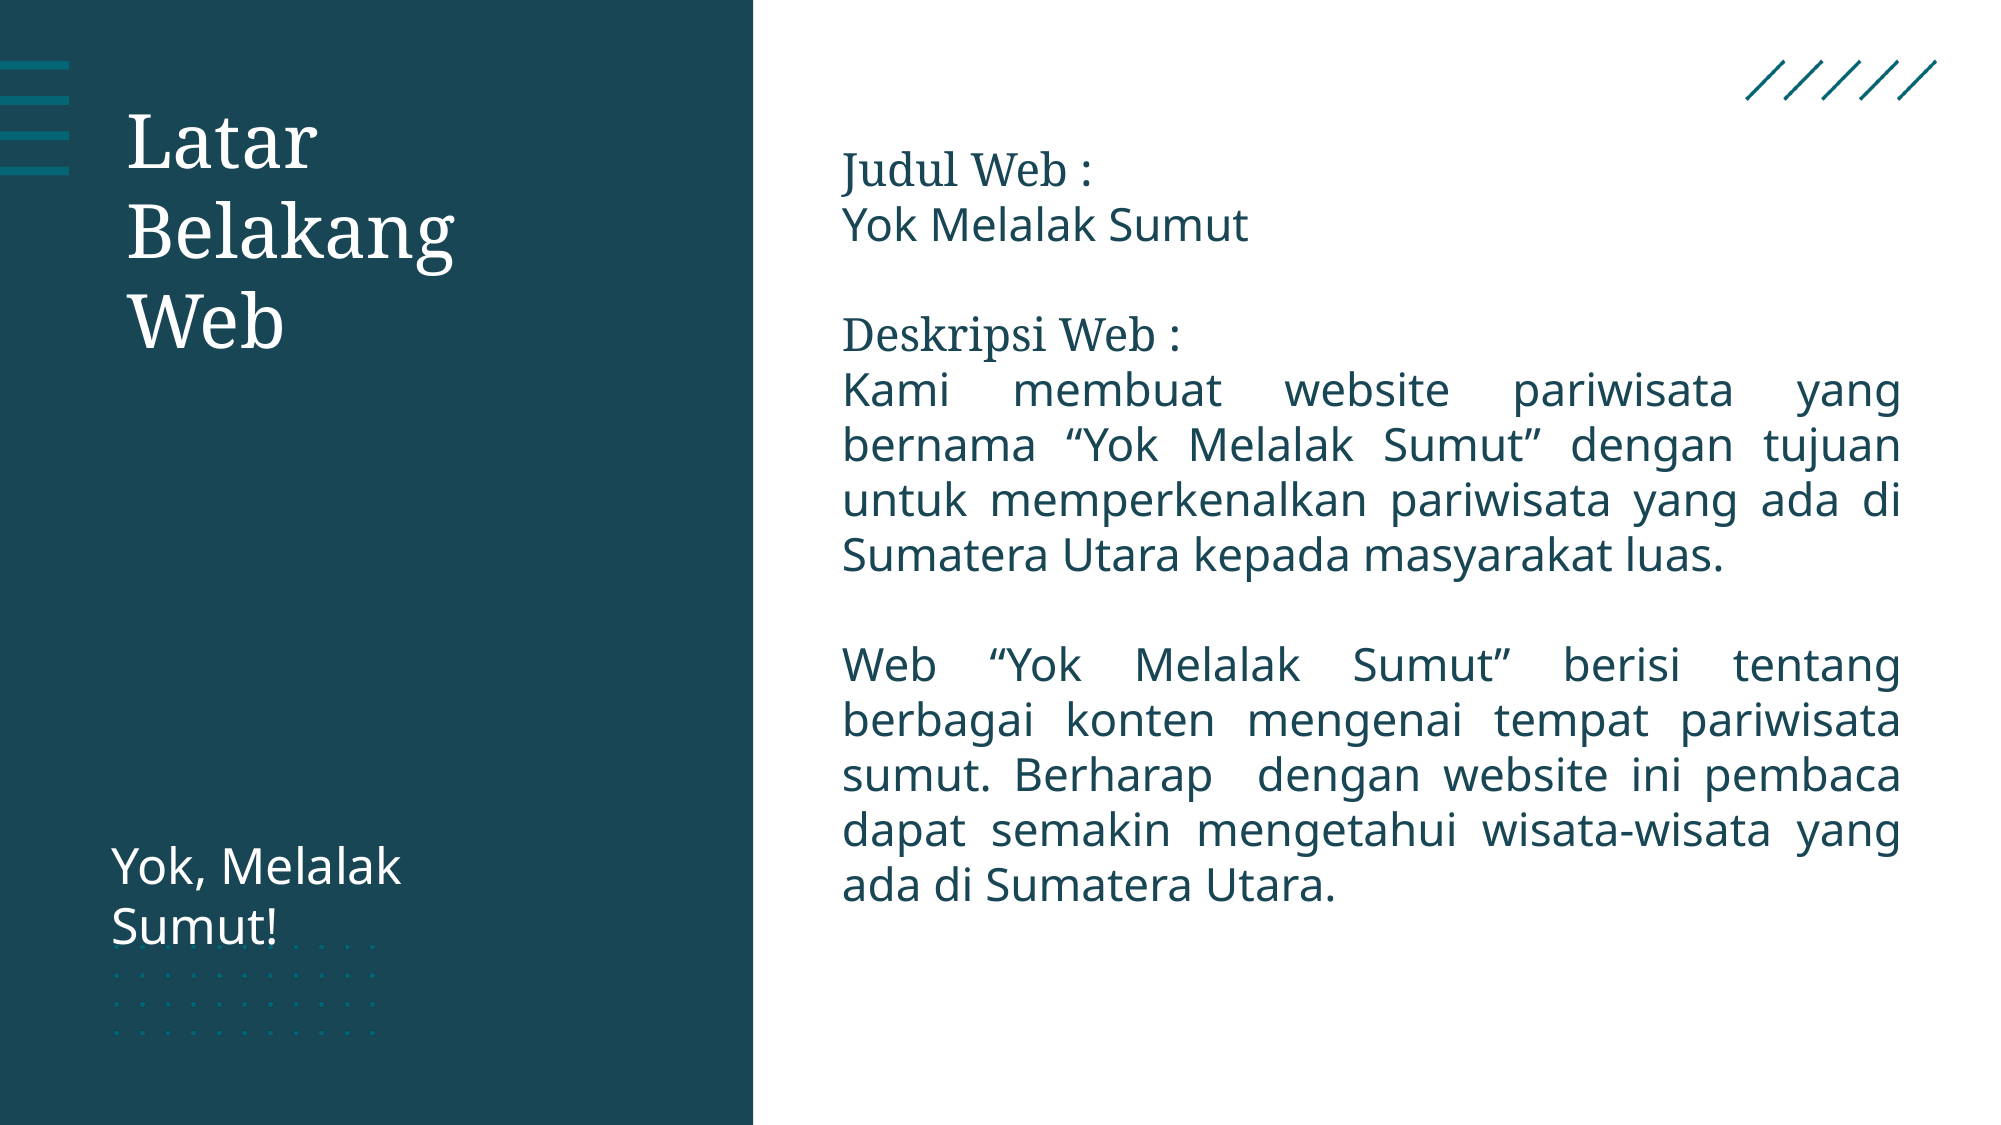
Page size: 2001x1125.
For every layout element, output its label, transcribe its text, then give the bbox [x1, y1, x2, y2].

text_box Judul Web : Yok Melalak Sumut Deskripsi Web : Kami membuat website pariwisata yang bernama “Yok Melalak Sumut” dengan tujuan untuk memperkenalkan pariwisata yang ada di Sumatera Utara kepada masyarakat luas. Web “Yok Melalak Sumut” berisi tentang berbagai konten mengenai tempat pariwisata sumut. Berharap dengan website ini pembaca dapat semakin mengetahui wisata-wisata yang ada di Sumatera Utara. [827, 133, 1918, 918]
text_box Yok, Melalak Sumut! [96, 827, 578, 962]
text_box Latar Belakang Web [111, 86, 592, 371]
picture [114, 962, 375, 1036]
picture [1745, 59, 1937, 101]
